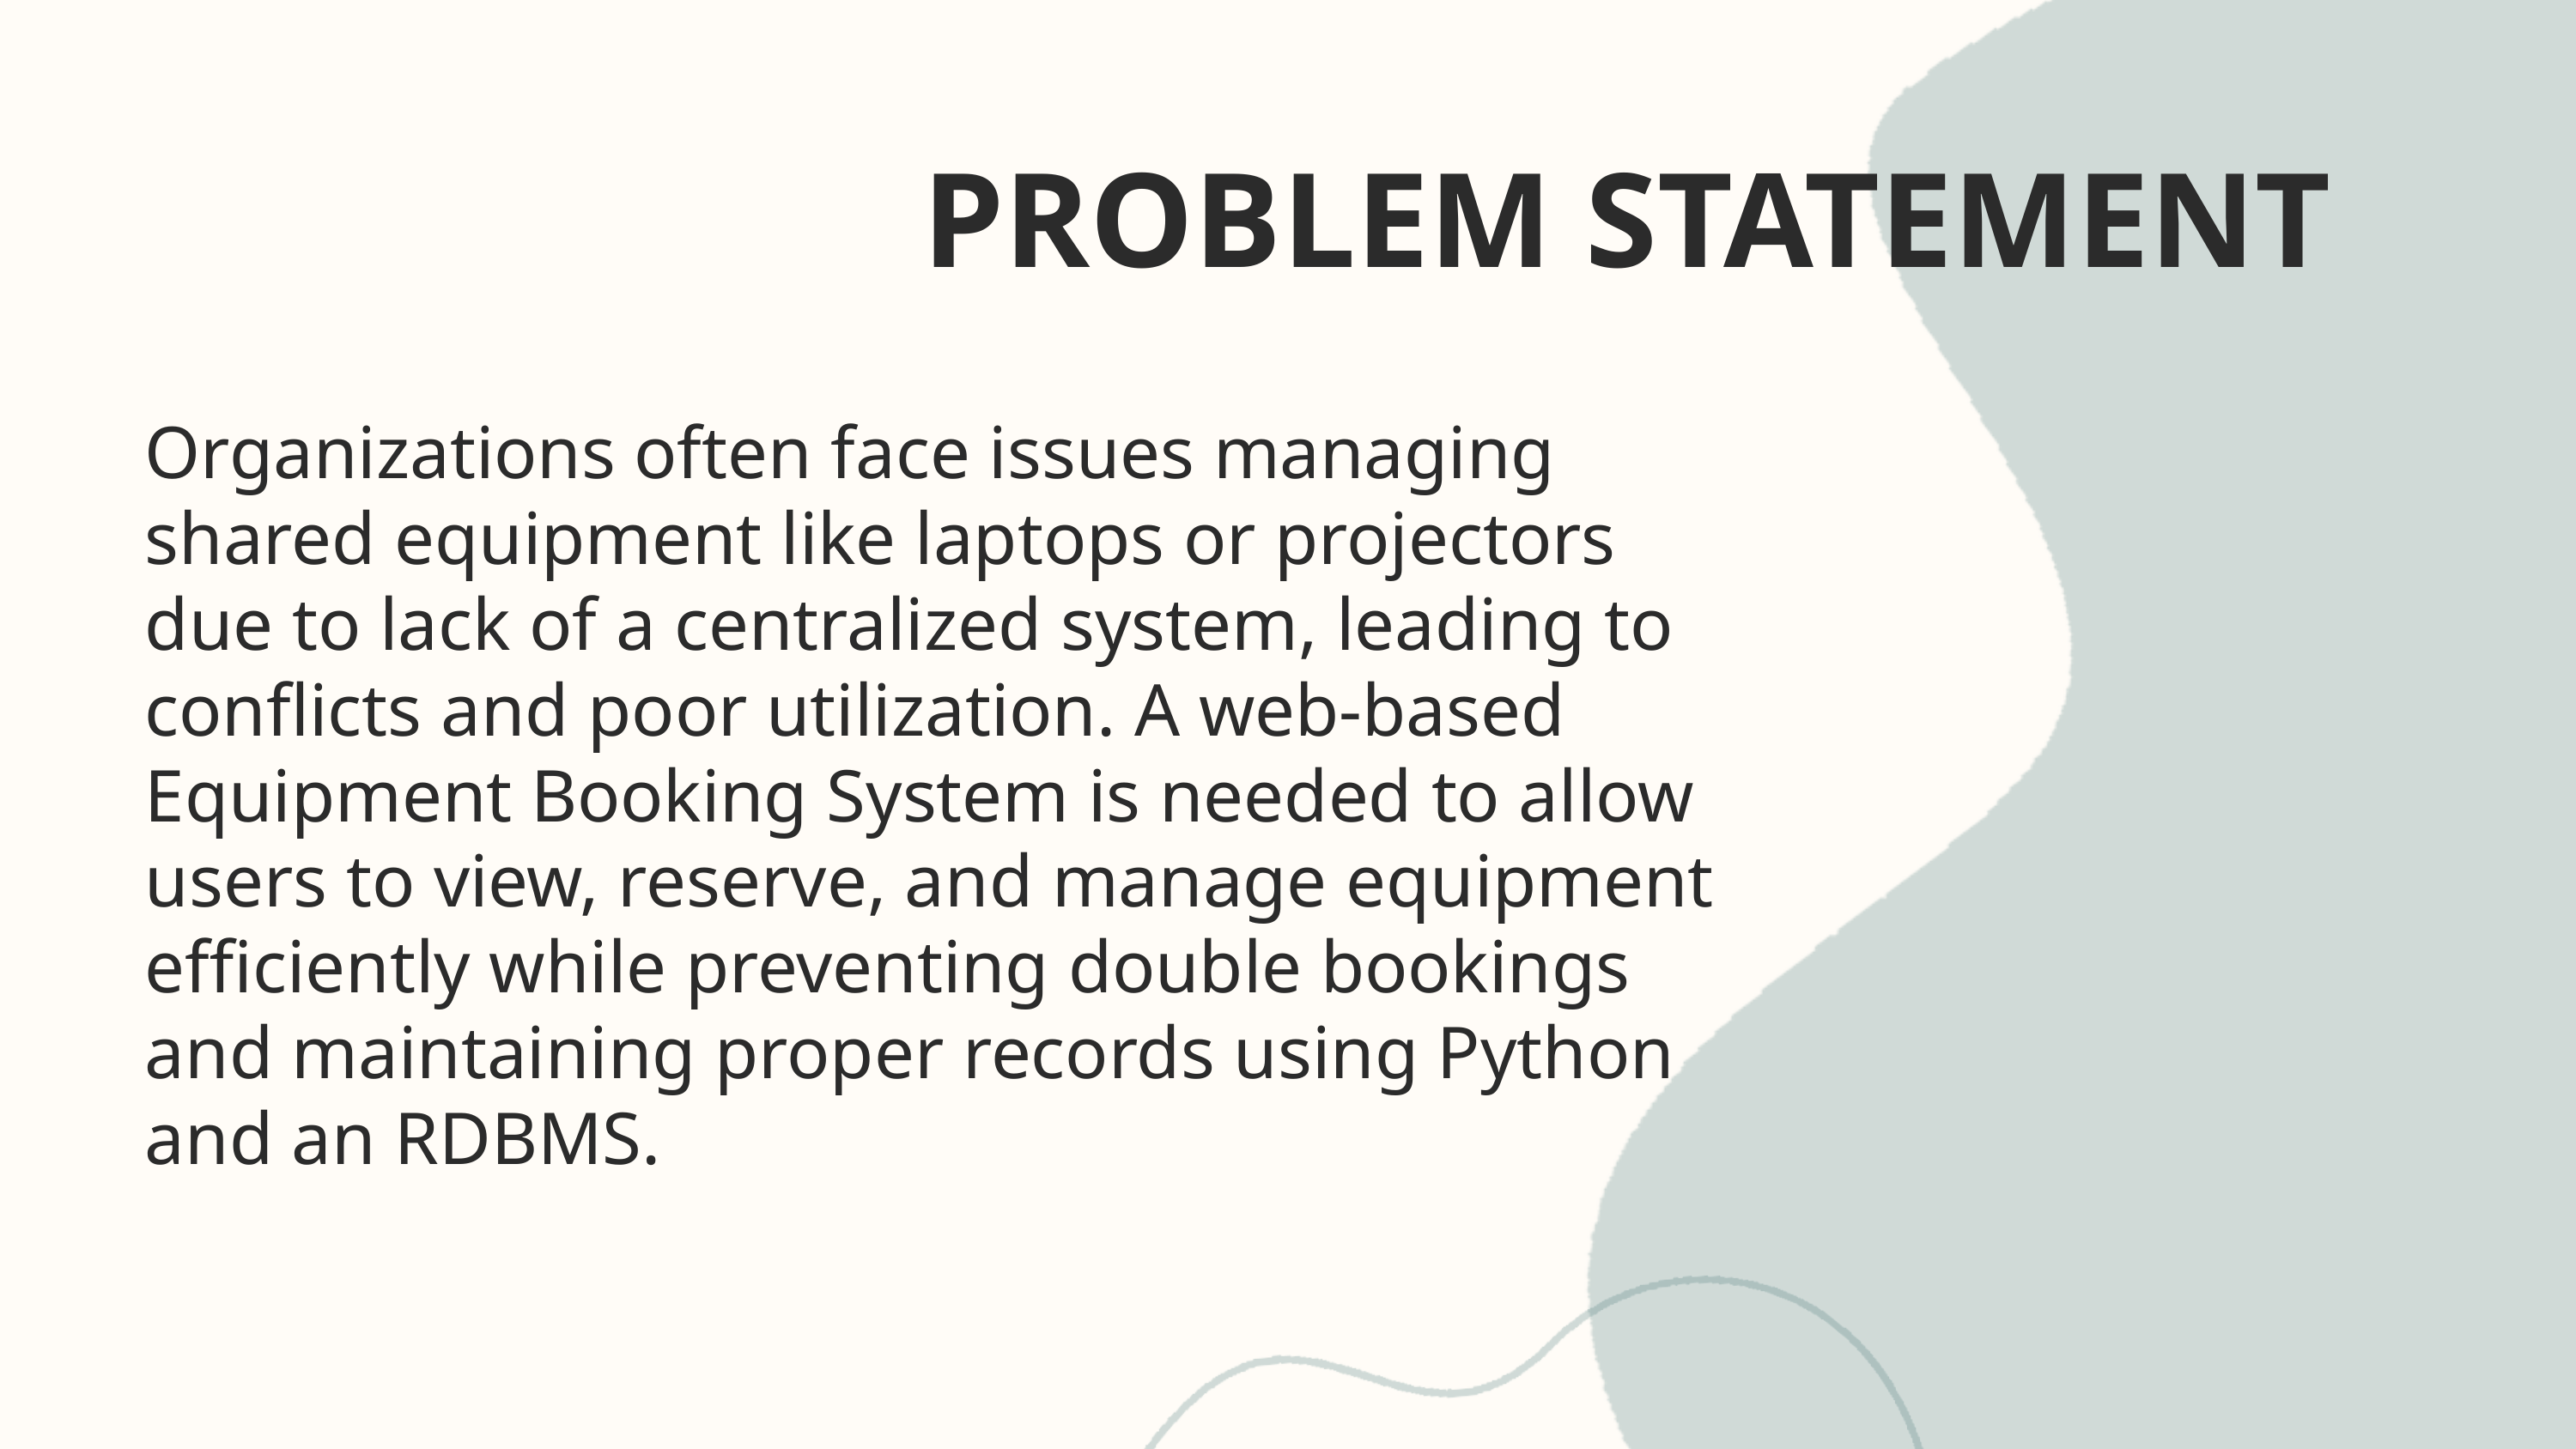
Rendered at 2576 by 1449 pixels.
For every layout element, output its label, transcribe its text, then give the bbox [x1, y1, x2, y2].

picture [1170, 0, 2576, 1449]
text_box Organizations often face issues managing shared equipment like laptops or projectors due to lack of a centralized system, leading to conflicts and poor utilization. A web-based Equipment Booking System is needed to allow users to view, reserve, and manage equipment efficiently while preventing double bookings and maintaining proper records using Python and an RDBMS. [144, 406, 1411, 1179]
text_box PROBLEM STATEMENT [856, 149, 1411, 294]
